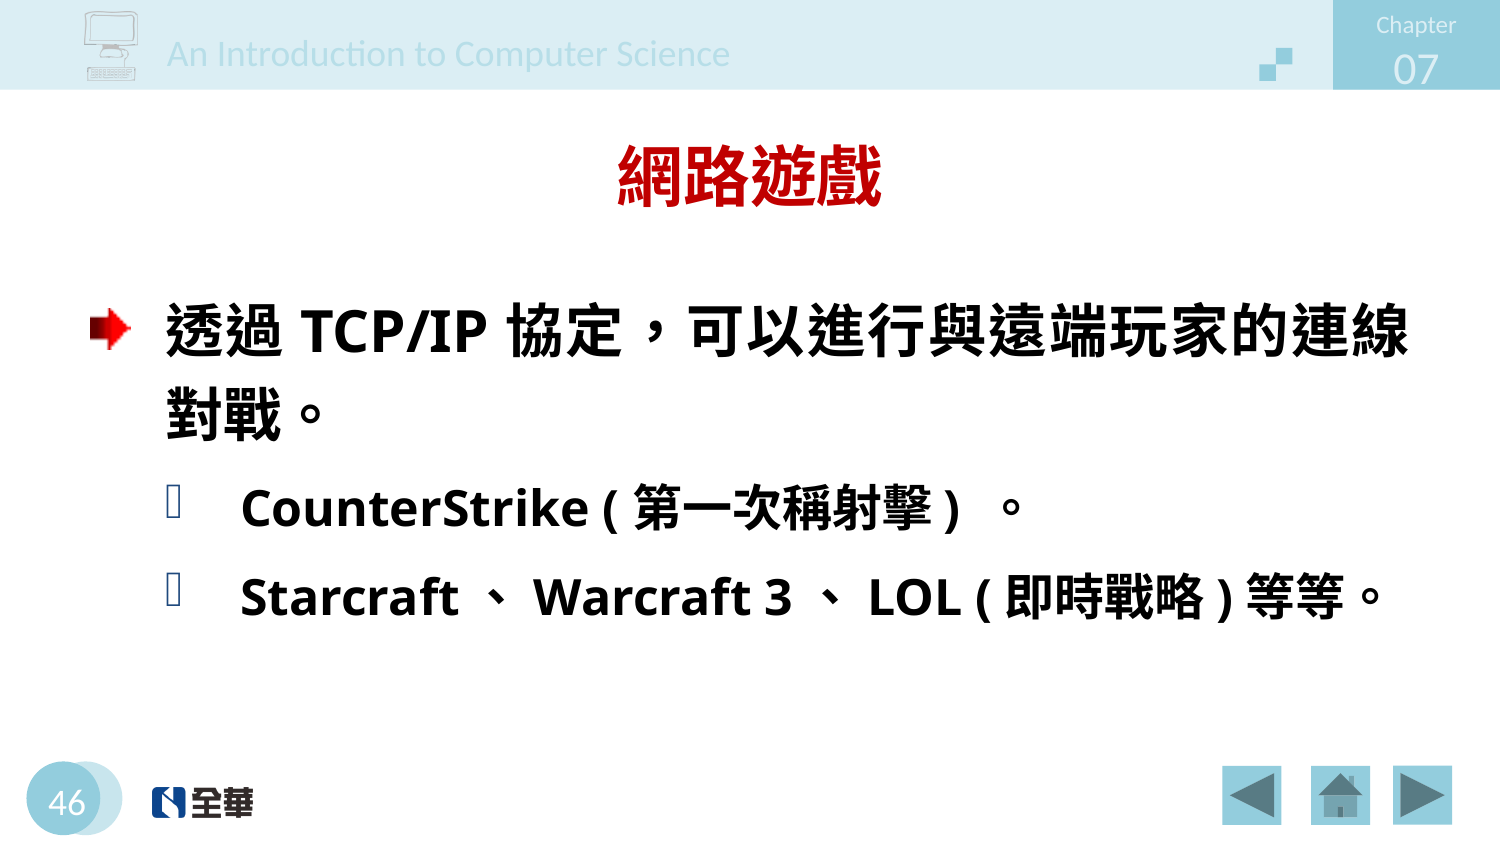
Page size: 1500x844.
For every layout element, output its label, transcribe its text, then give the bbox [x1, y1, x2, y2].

list 透過TCP/IP協定，可以進行與遠端玩家的連線對戰。 CounterStrike (第一次稱射擊) 。 Starcraft、Warcraft 3、LOL (即時戰略)等等。 [75, 272, 1425, 754]
picture [84, 11, 138, 81]
picture [152, 787, 253, 818]
picture [90, 308, 131, 350]
title 網路遊戲 [75, 104, 1425, 245]
